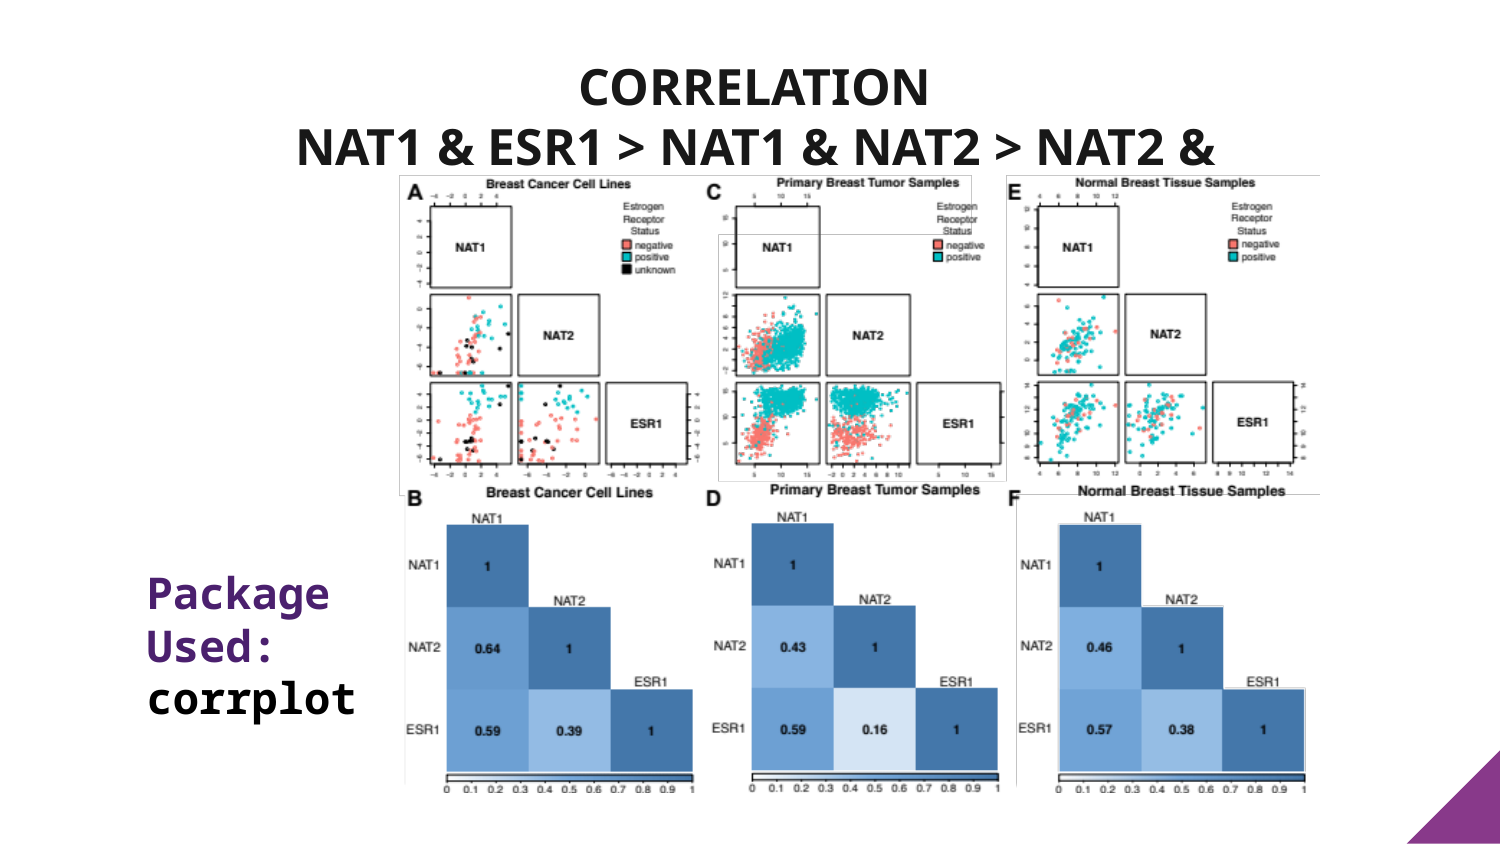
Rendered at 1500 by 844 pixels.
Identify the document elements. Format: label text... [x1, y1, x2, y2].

picture [398, 174, 1321, 793]
title CORRELATION NAT1 & ESR1 > NAT1 & NAT2 > NAT2 & ESR1 [221, 40, 1290, 163]
text_box Package Used: corrplot [131, 558, 373, 732]
